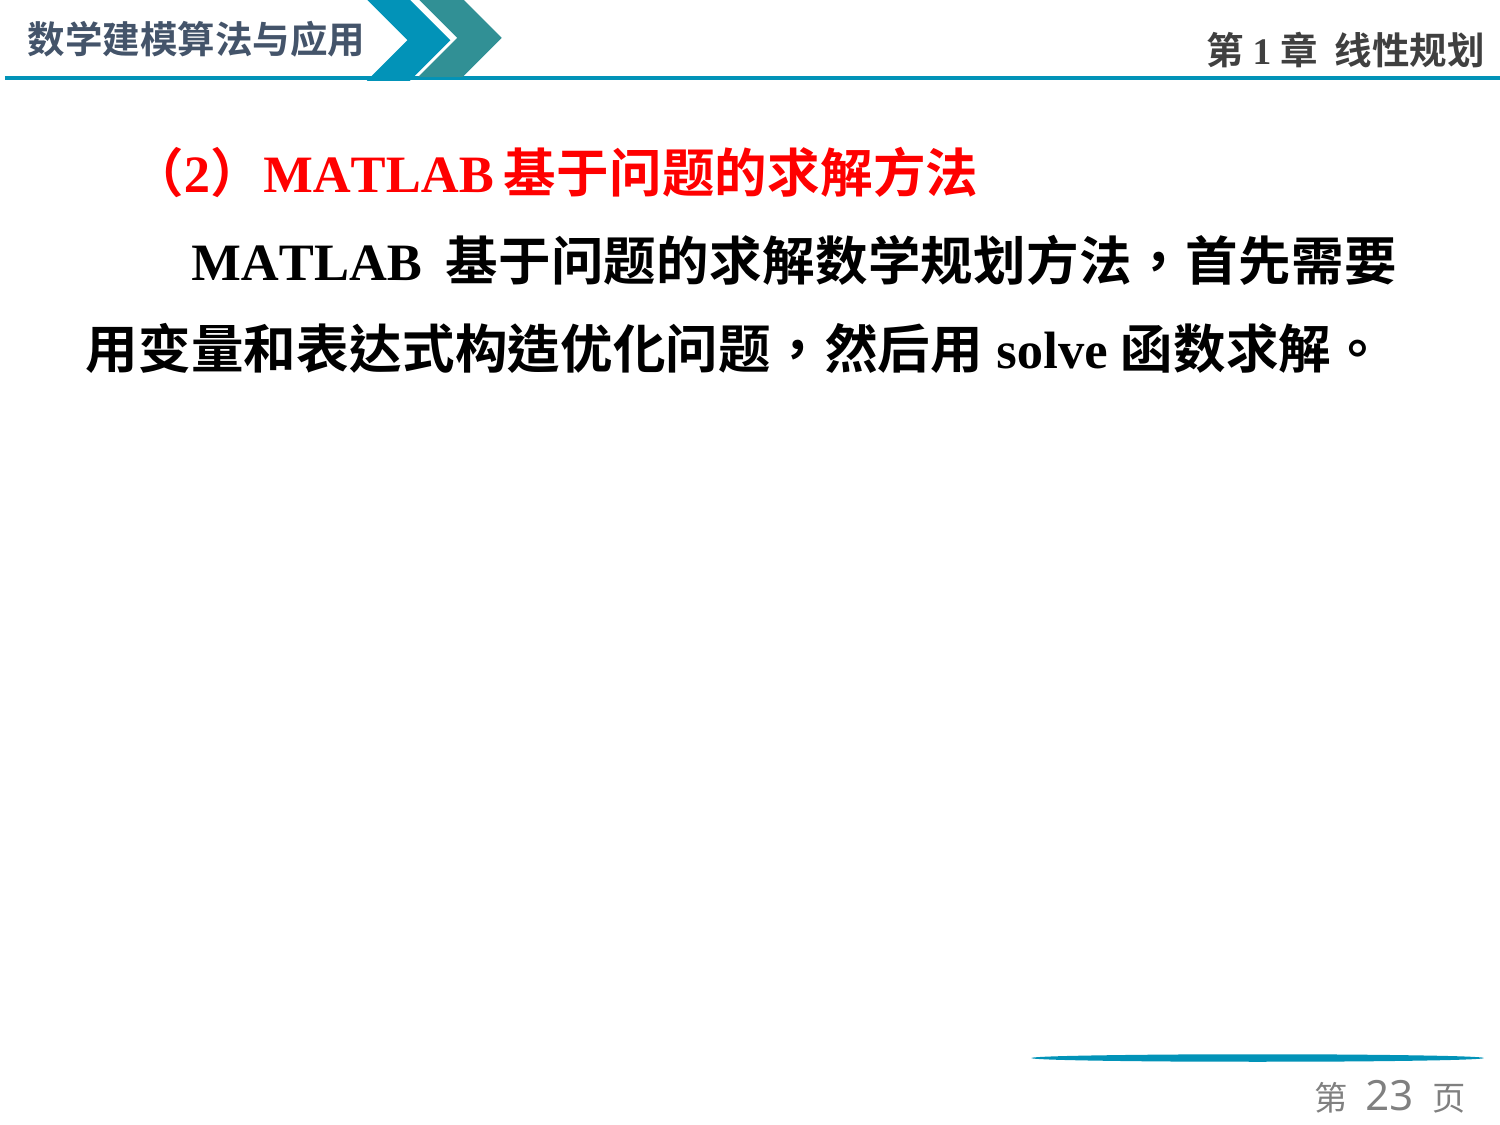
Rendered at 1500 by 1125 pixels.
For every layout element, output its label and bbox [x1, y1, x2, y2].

text_box [85, 132, 1397, 593]
